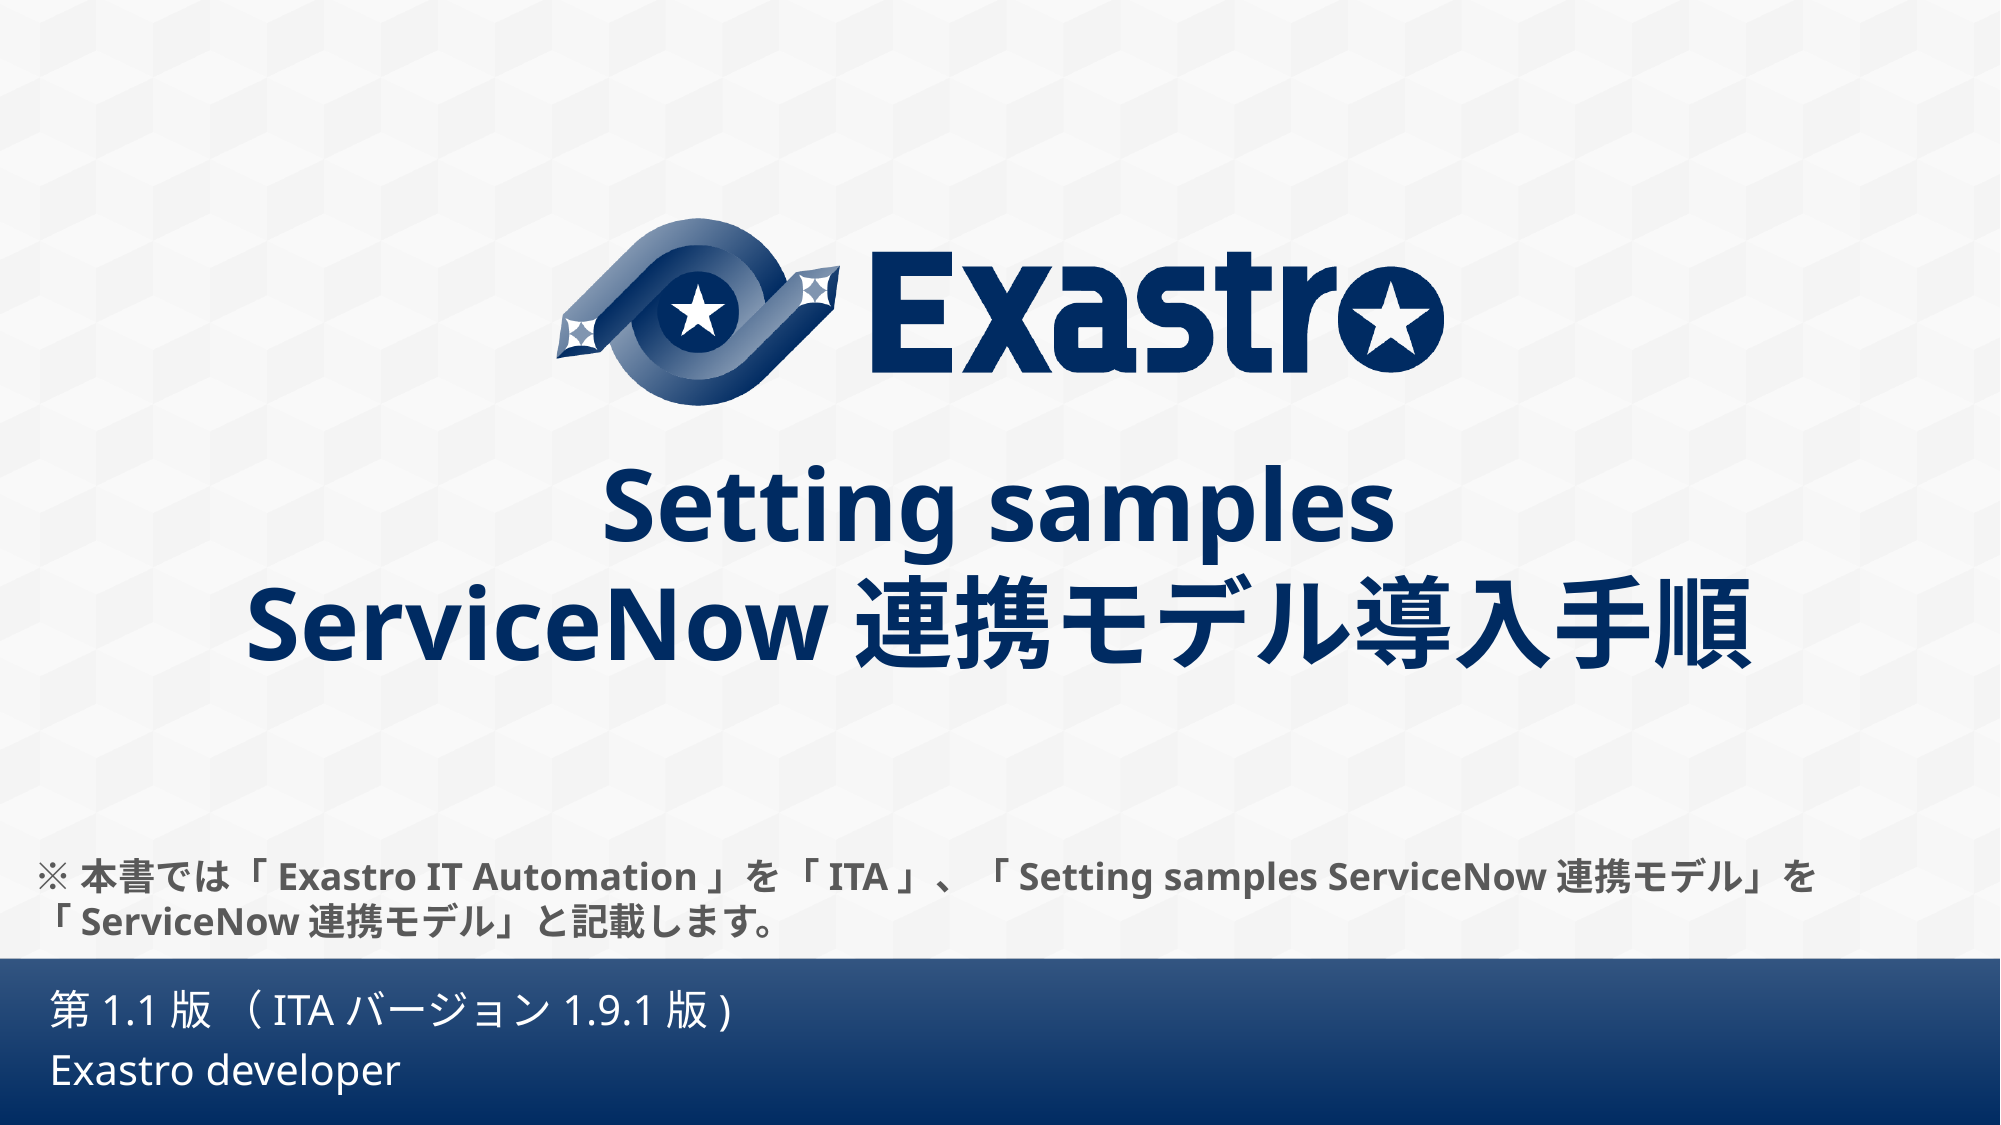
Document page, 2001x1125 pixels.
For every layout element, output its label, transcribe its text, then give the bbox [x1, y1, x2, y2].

text_box ※本書では「Exastro IT Automation」を「ITA」、「Setting samples ServiceNow連携モデル」を「ServiceNow連携モデル」と記載します。 ​ [19, 845, 1981, 951]
title Setting samples ServiceNow連携モデル導入手順 [39, 432, 1961, 681]
list 第1.1版 （ITAバージョン1.9.1版) Exastro developer​ [34, 975, 1468, 1103]
picture [0, 0, 2000, 1125]
